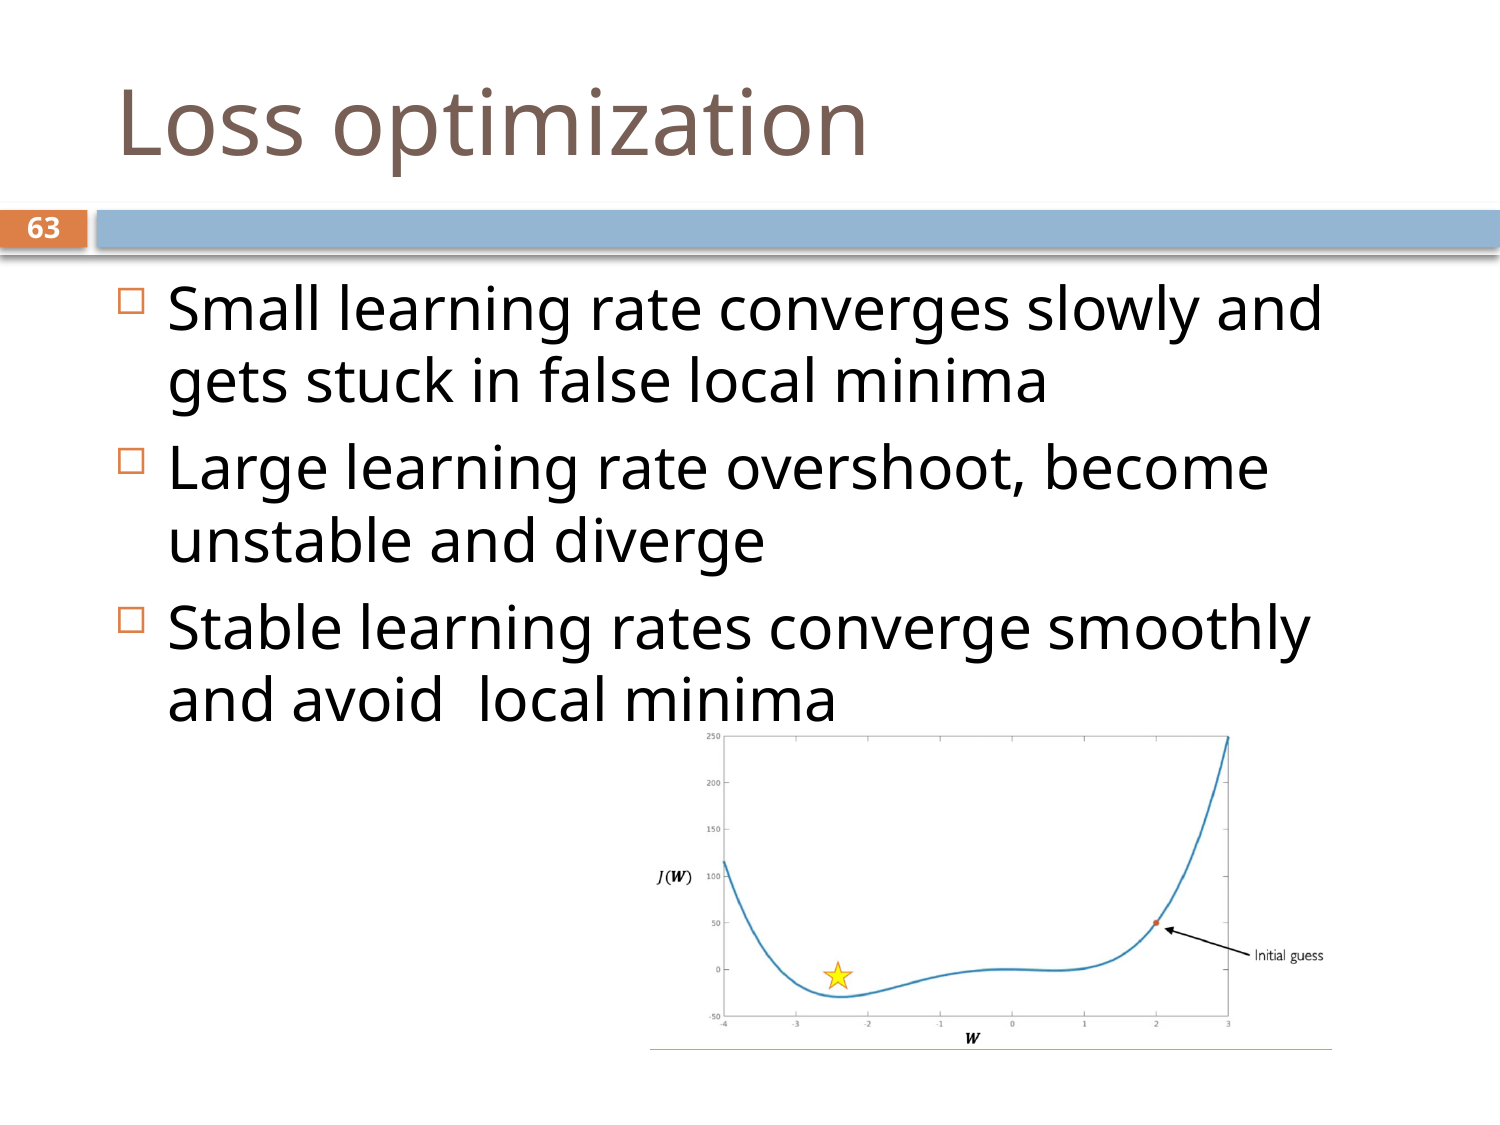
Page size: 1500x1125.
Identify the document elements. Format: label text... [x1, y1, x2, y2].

list Small learning rate converges slowly and gets stuck in false local minima Large learning rate overshoot, become unstable and diverge Stable learning rates converge smoothly and avoid local minima [100, 262, 1438, 1000]
slide_number 63 [0, 208, 88, 249]
title Loss optimization [100, 37, 1438, 200]
picture [649, 724, 1333, 1051]
